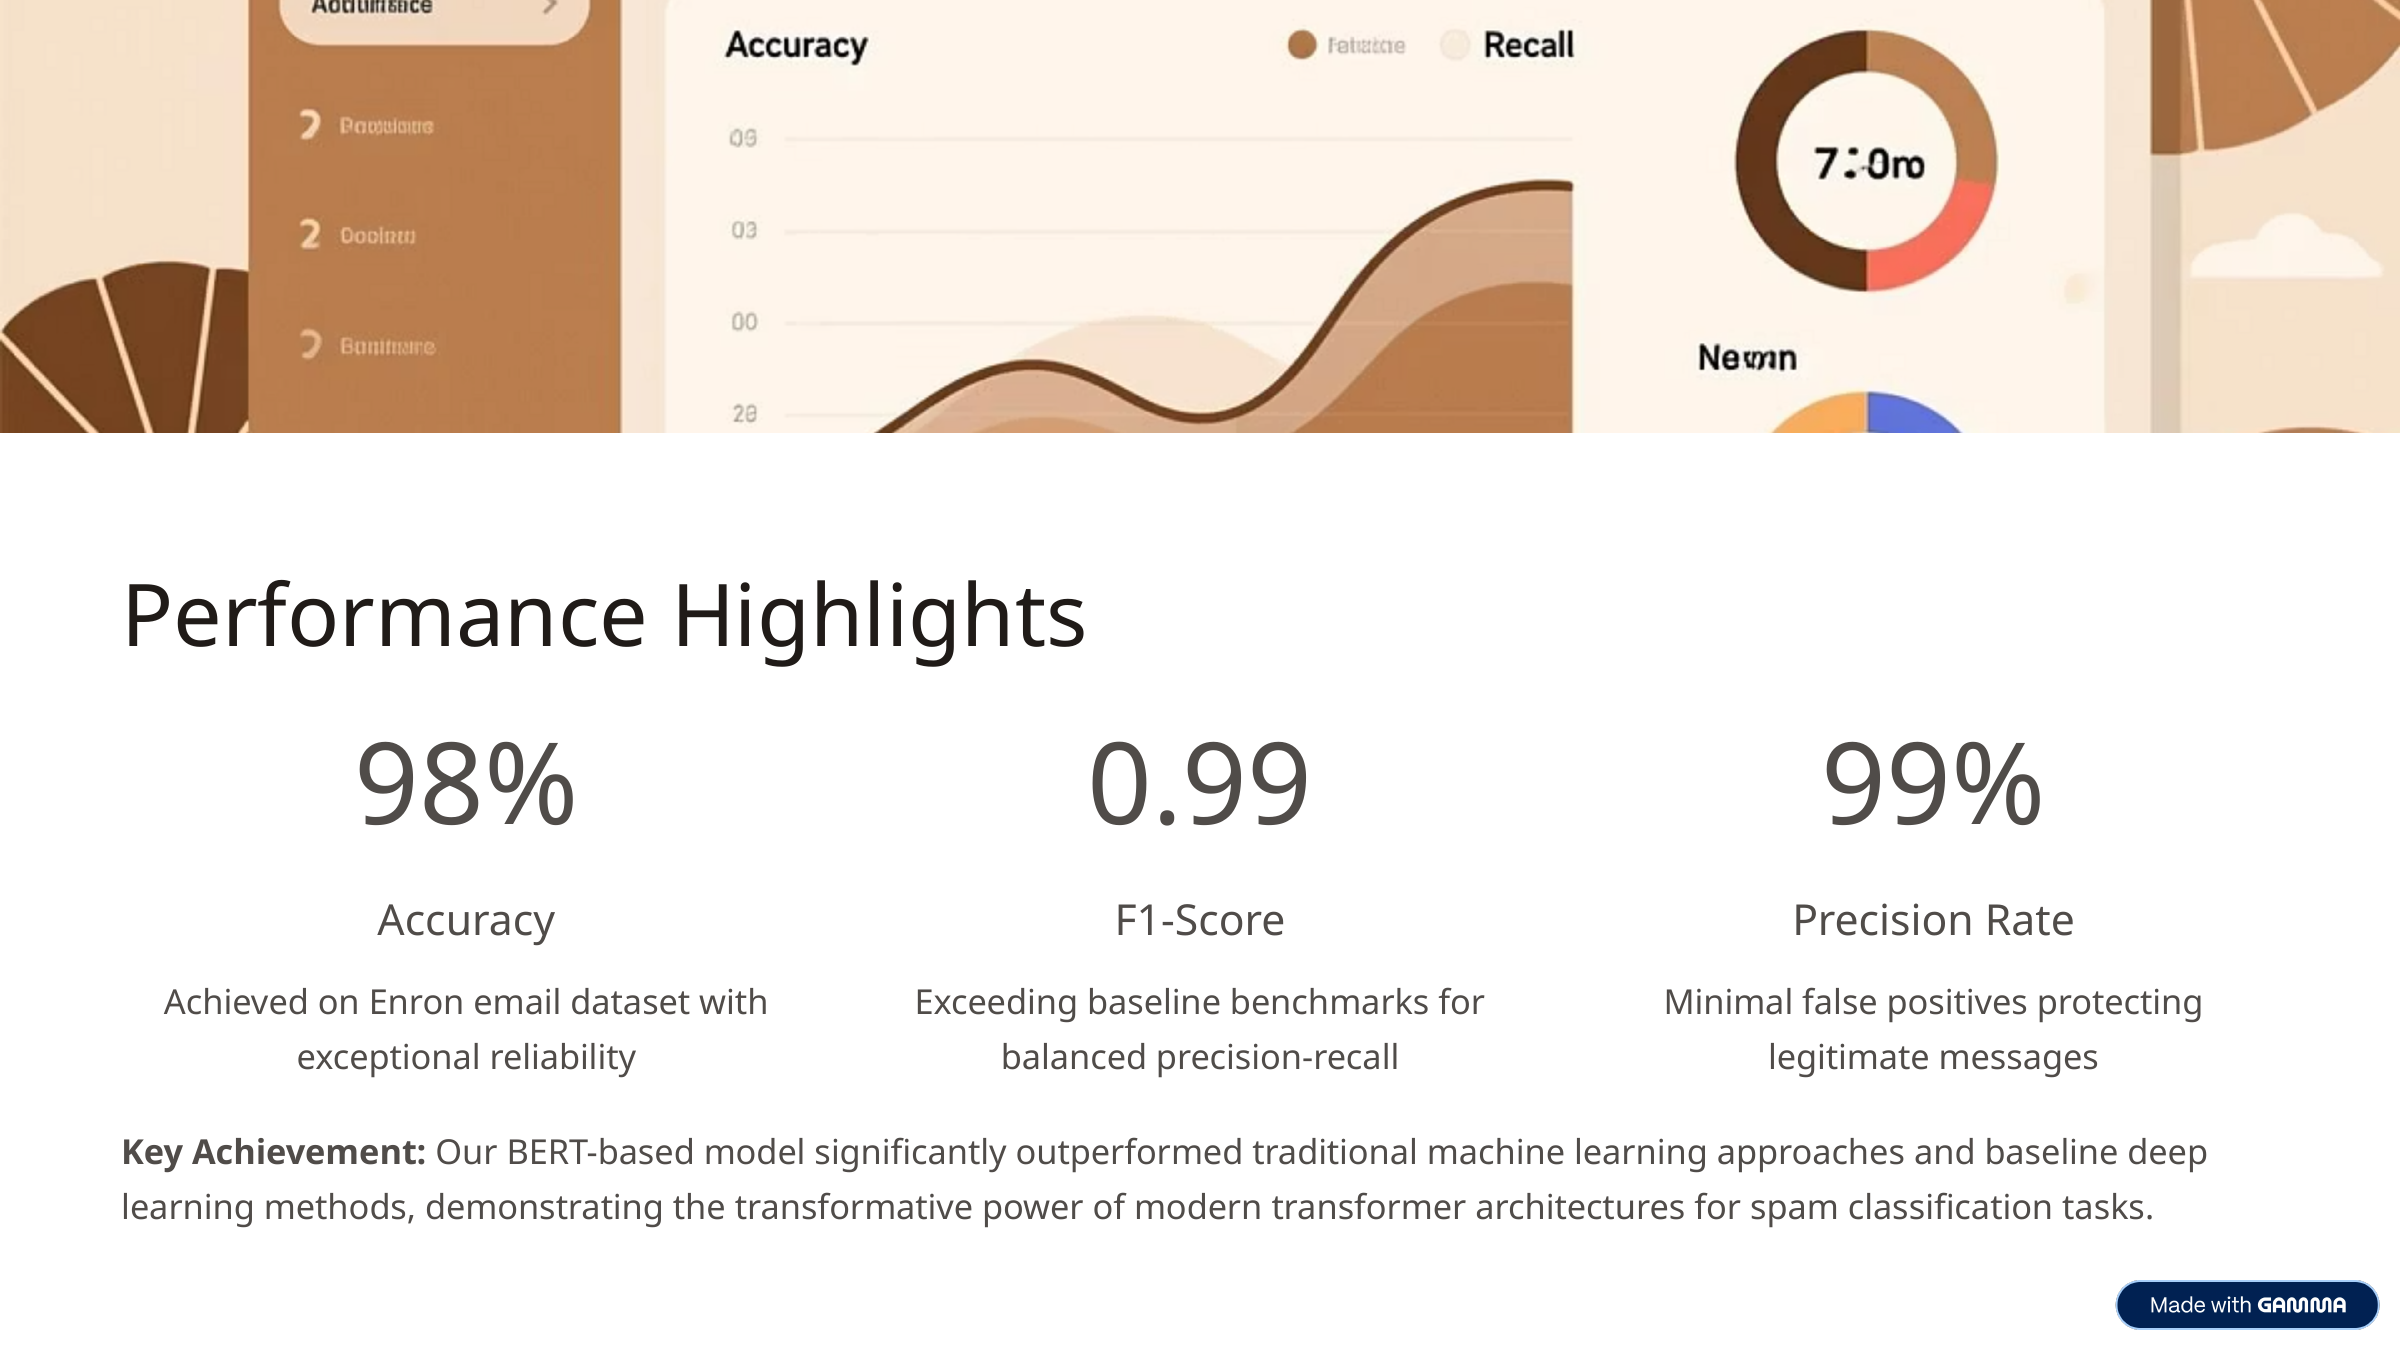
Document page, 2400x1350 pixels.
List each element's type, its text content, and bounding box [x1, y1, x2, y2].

text_box 99% [1588, 733, 2279, 848]
text_box Accuracy [249, 891, 683, 946]
text_box Minimal false positives protecting legitimate messages [1588, 966, 2279, 1077]
text_box 98% [121, 733, 812, 848]
picture [2106, 1271, 2389, 1339]
text_box Key Achievement: Our BERT-based model significantly outperformed traditional machine learning approaches and baseline deep learning methods, demonstrating the transformative power of modern transformer architectures for spam classification tasks. [121, 1116, 2279, 1227]
text_box Precision Rate [1717, 891, 2151, 946]
picture [0, 0, 2400, 434]
text_box Performance Highlights [121, 556, 1133, 665]
text_box Exceeding baseline benchmarks for balanced precision-recall [854, 966, 1546, 1077]
text_box F1-Score [983, 891, 1417, 946]
text_box Achieved on Enron email dataset with exceptional reliability [121, 966, 812, 1077]
text_box 0.99 [854, 733, 1546, 848]
